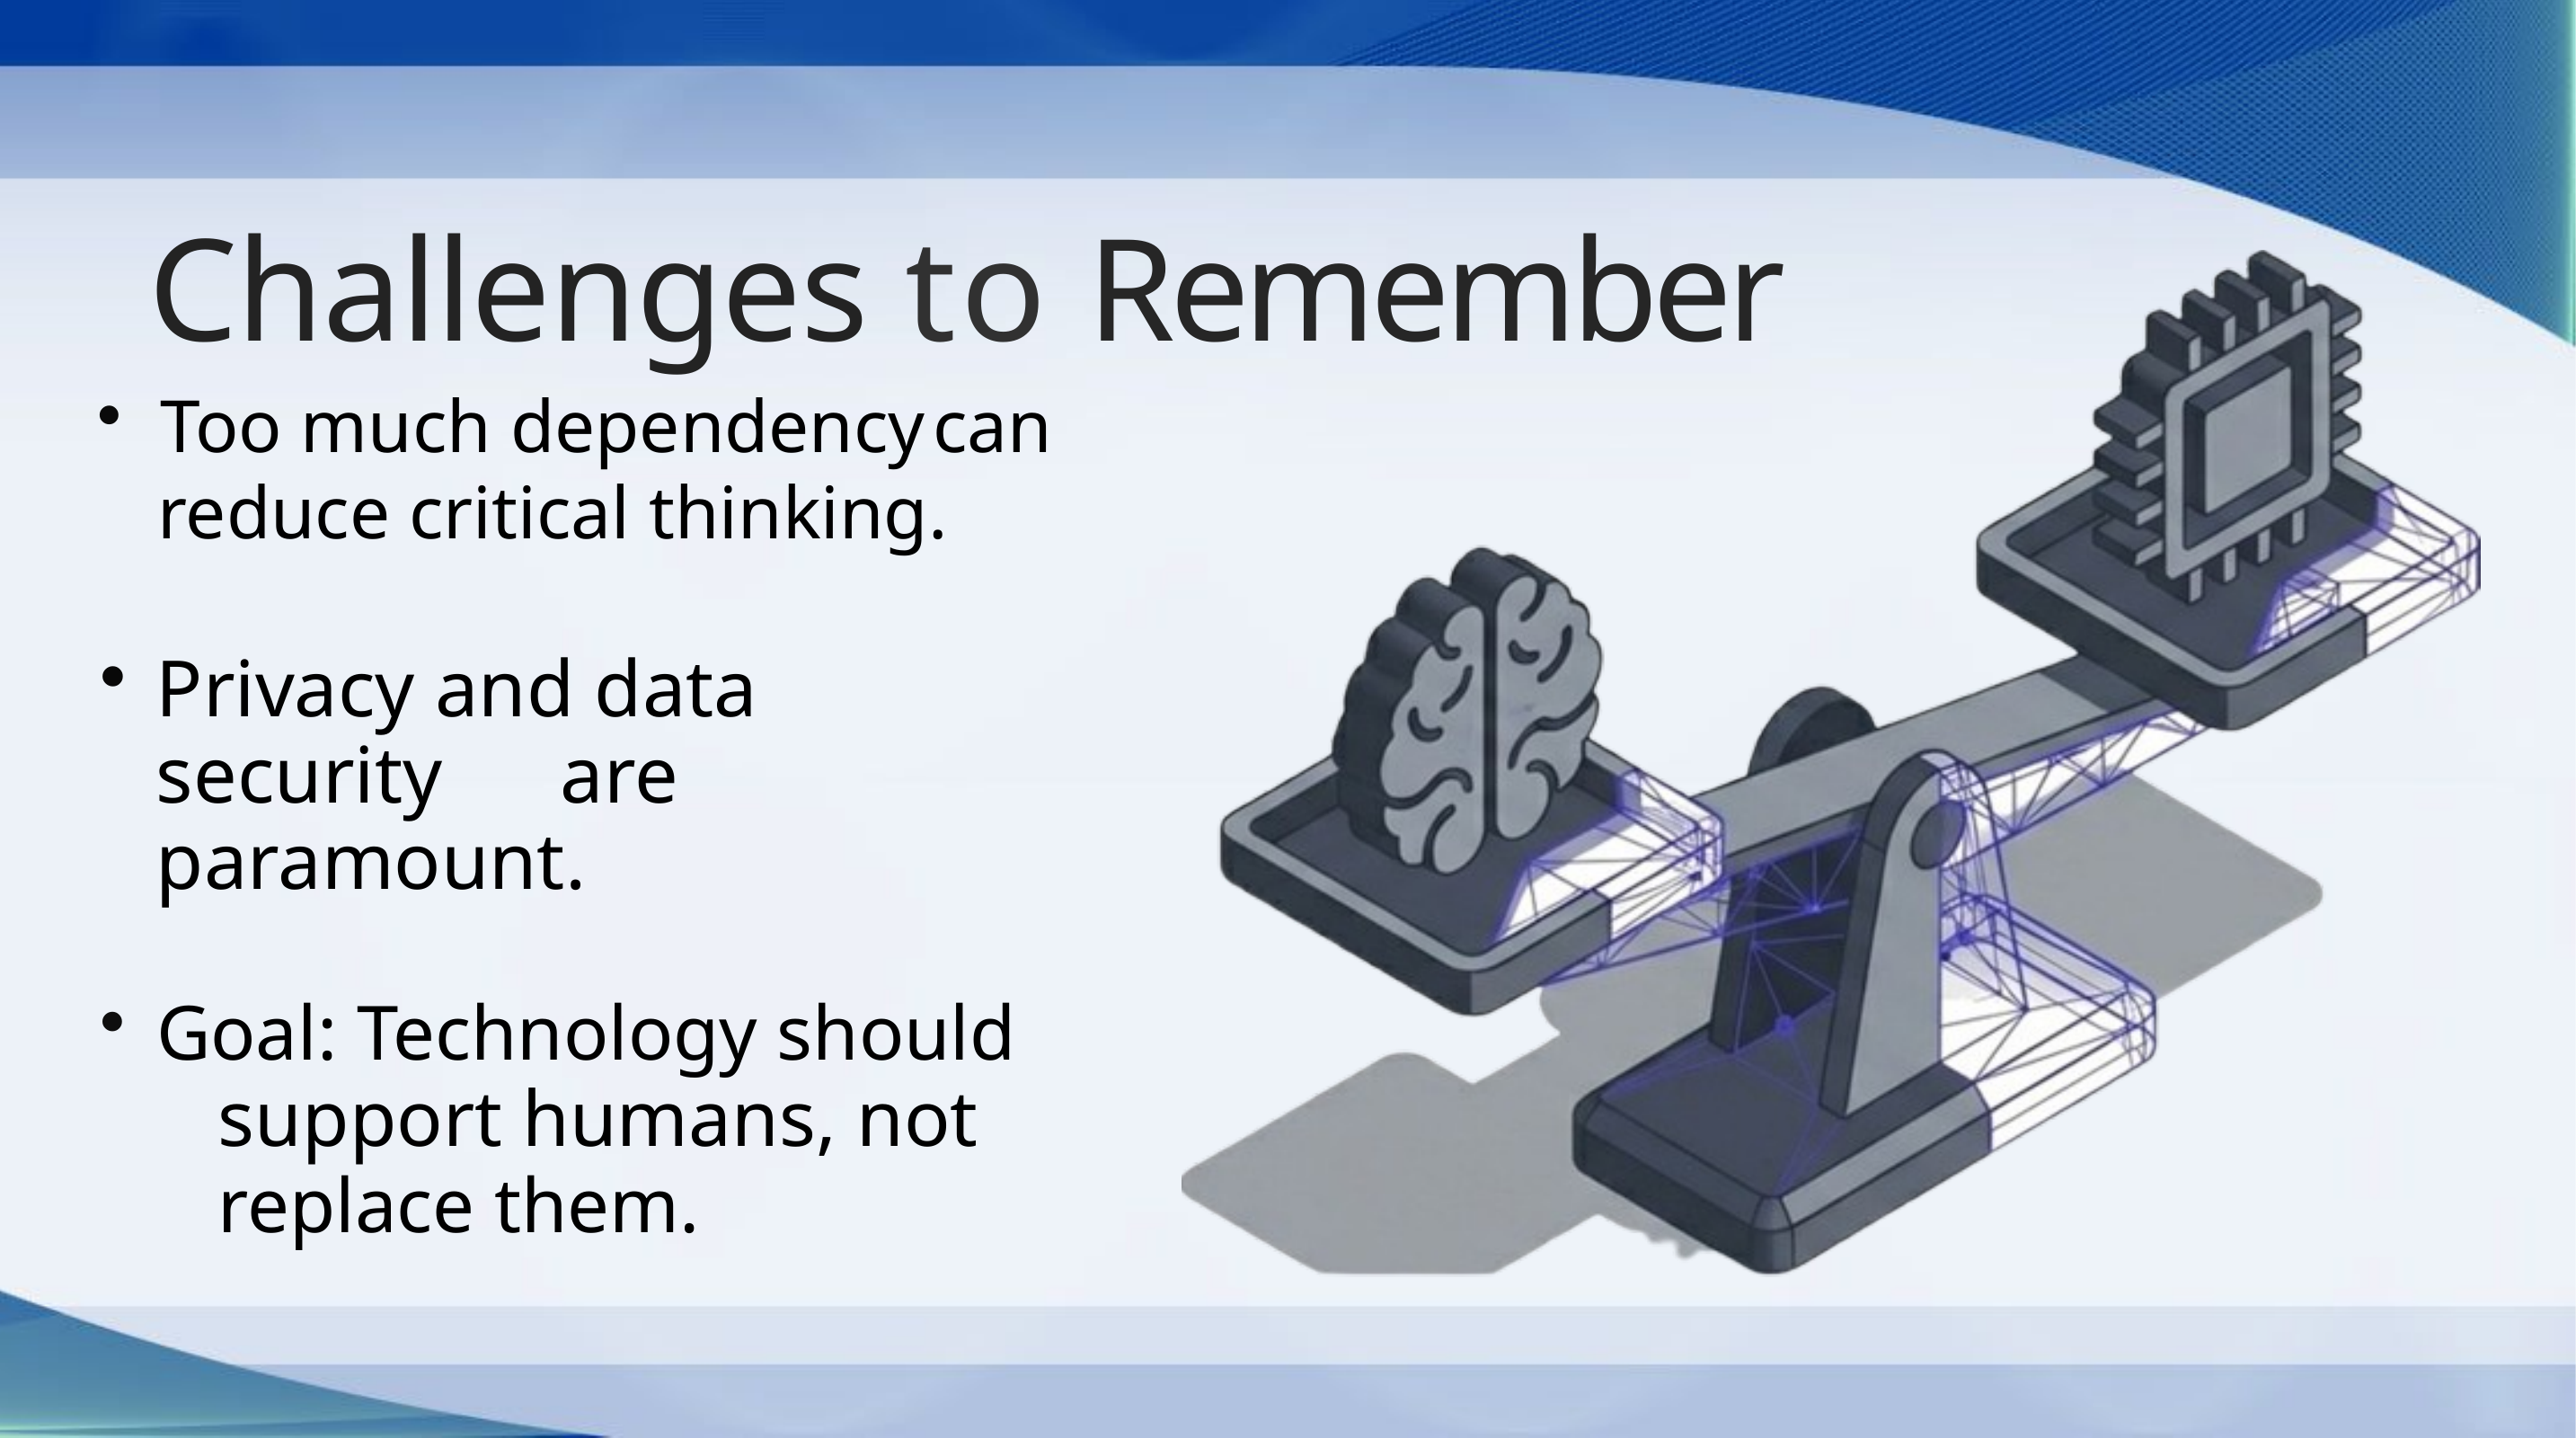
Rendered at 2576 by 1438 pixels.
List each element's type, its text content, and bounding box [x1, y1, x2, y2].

title Challenges to Remember [95, 63, 1951, 370]
text_box Too much dependency can reduce critical thinking. Privacy and data security are paramount. Goal: Technology should support humans, not replace them. [95, 378, 1122, 1248]
picture [0, 0, 2576, 1438]
